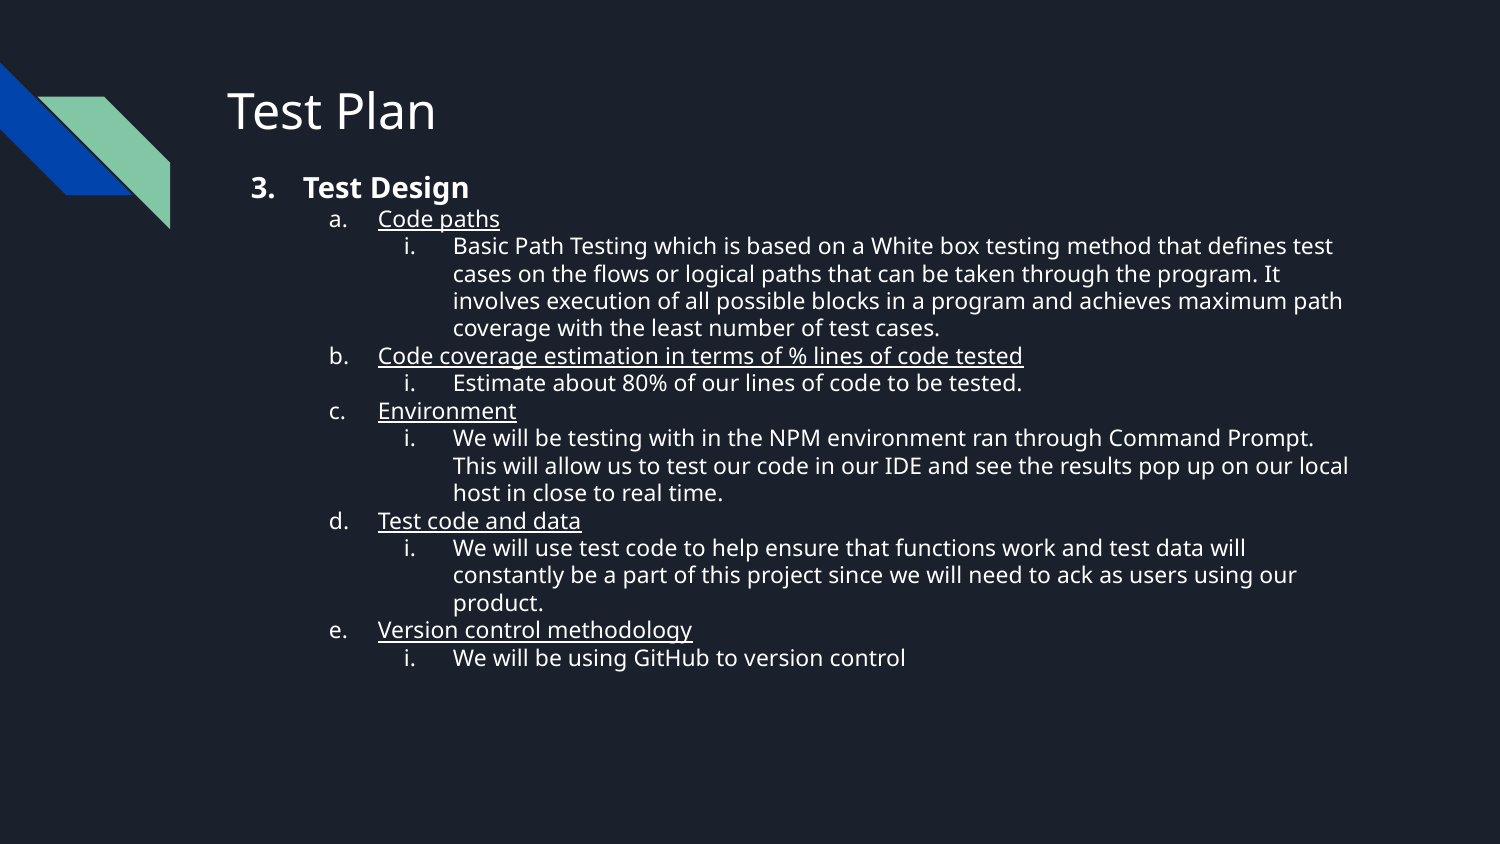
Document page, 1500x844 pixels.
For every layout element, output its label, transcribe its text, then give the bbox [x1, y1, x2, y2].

title Test Plan [212, 64, 1368, 154]
list Test Design Code paths Basic Path Testing which is based on a White box testing method that defines test cases on the flows or logical paths that can be taken through the program. It involves execution of all possible blocks in a program and achieves maximum path coverage with the least number of test cases. Code coverage estimation in terms of % lines of code tested Estimate about 80% of our lines of code to be tested. Environment We will be testing with in the NPM environment ran through Command Prompt. This will allow us to test our code in our IDE and see the results pop up on our local host in close to real time. Test code and data We will use test code to help ensure that functions work and test data will constantly be a part of this project since we will need to ack as users using our product. Version control methodology We will be using GitHub to version control [212, 154, 1368, 632]
